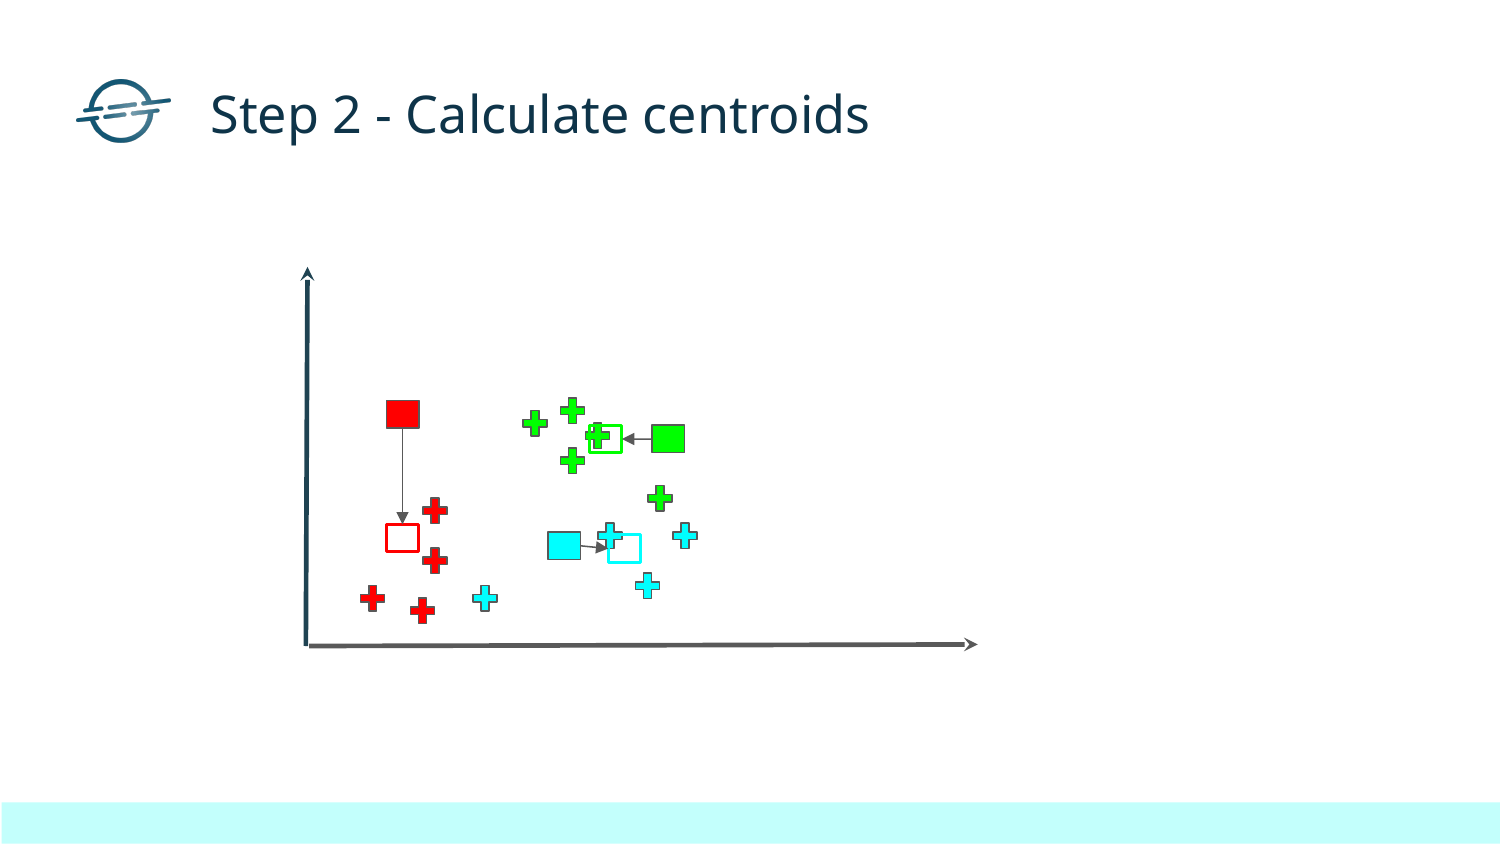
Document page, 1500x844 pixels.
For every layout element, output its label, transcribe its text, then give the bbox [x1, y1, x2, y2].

text_box [651, 425, 685, 453]
text_box [608, 534, 641, 563]
text_box [560, 398, 585, 424]
text_box [1, 802, 1500, 844]
text_box [635, 573, 660, 599]
picture [75, 78, 171, 143]
text_box [423, 498, 447, 524]
text_box [598, 522, 622, 545]
text_box [473, 585, 498, 611]
text_box [423, 548, 447, 574]
text_box [547, 532, 581, 560]
text_box [673, 522, 697, 549]
text_box [648, 485, 672, 511]
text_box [580, 545, 609, 549]
text_box [386, 524, 419, 552]
title Step 2 - Calculate centroids [195, 66, 1068, 154]
text_box [410, 597, 435, 624]
text_box [360, 585, 385, 611]
text_box [386, 400, 419, 428]
text_box [560, 447, 585, 474]
text_box [523, 410, 547, 436]
text_box [589, 425, 622, 453]
